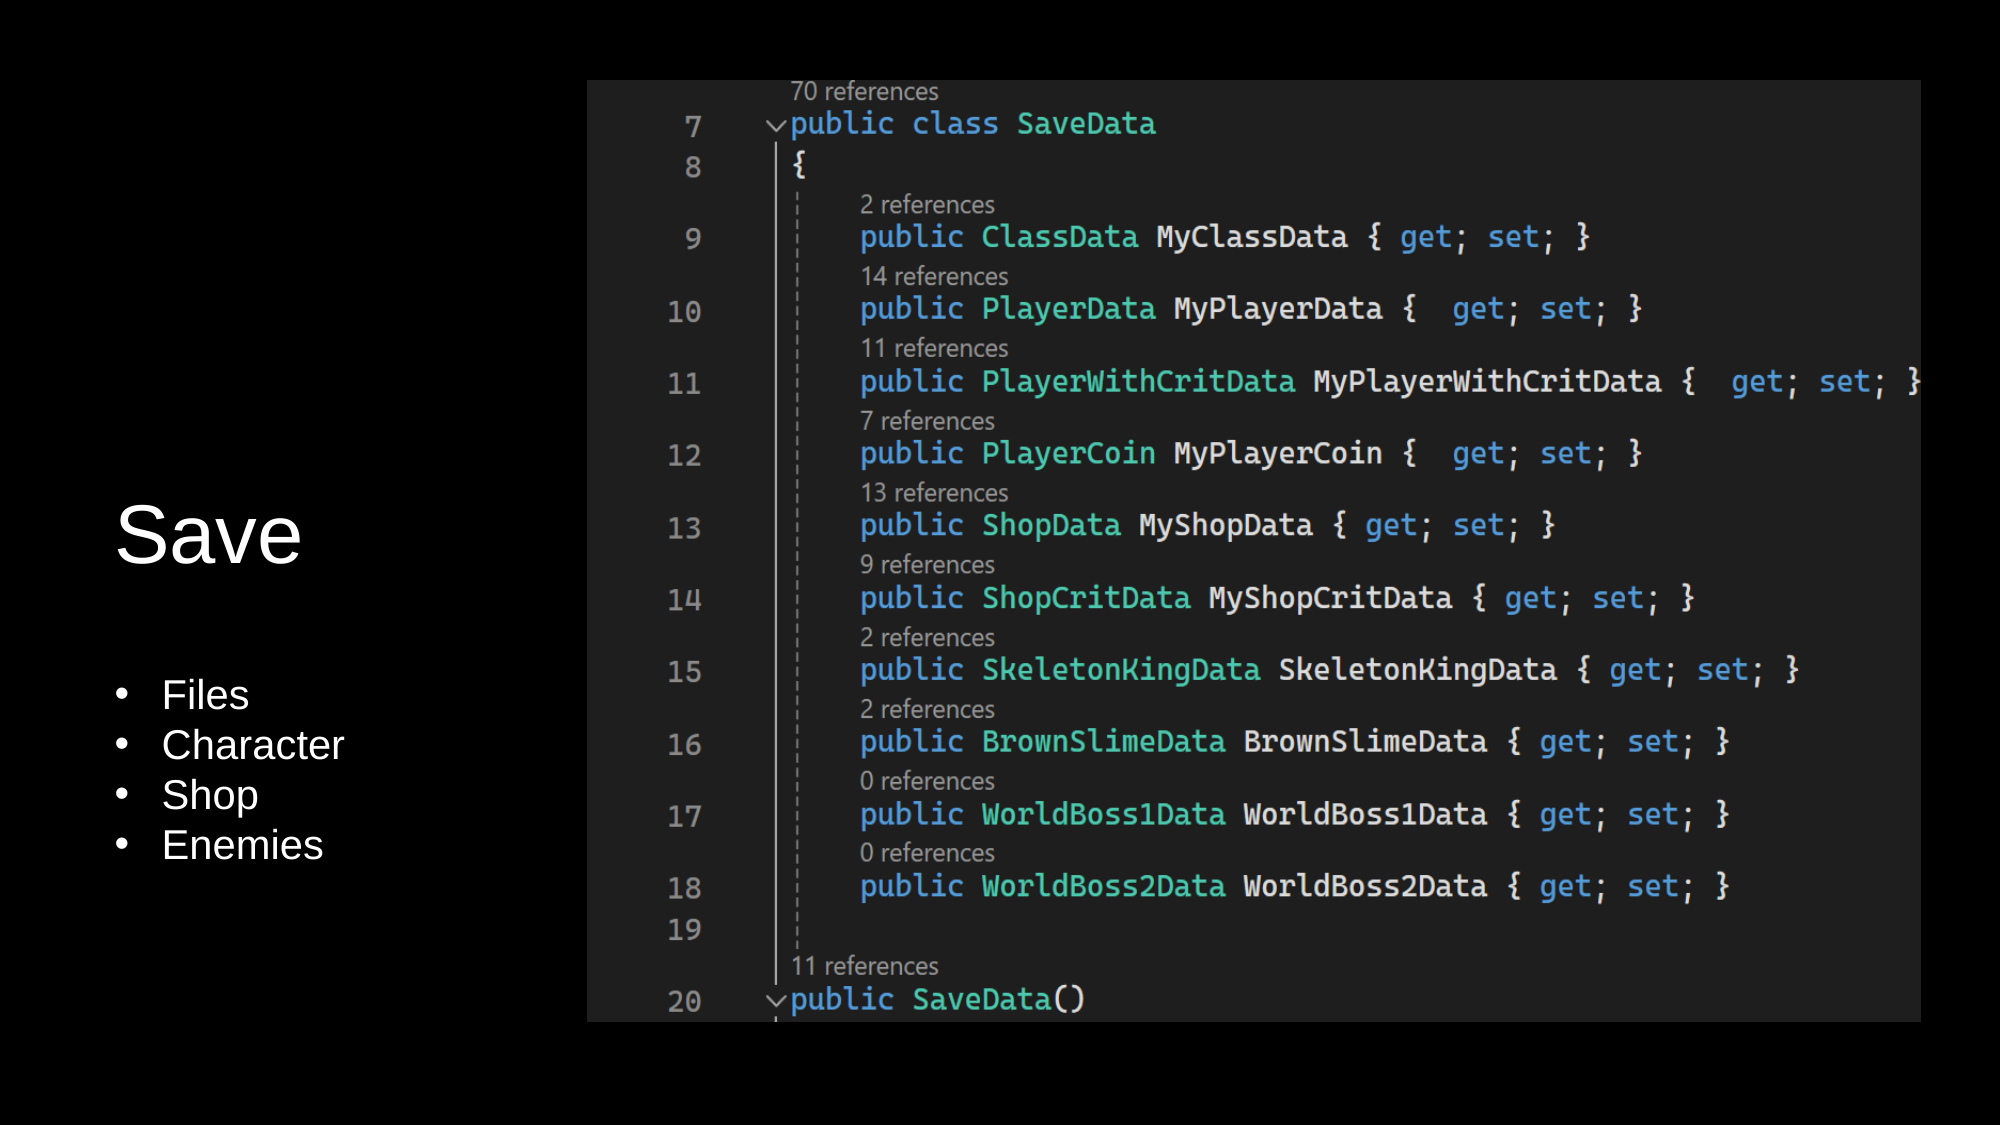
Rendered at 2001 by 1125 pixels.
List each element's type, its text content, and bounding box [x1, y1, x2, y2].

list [586, 79, 1922, 1022]
title Save [99, 104, 527, 968]
text_box Files Character Shop Enemies [99, 660, 512, 926]
